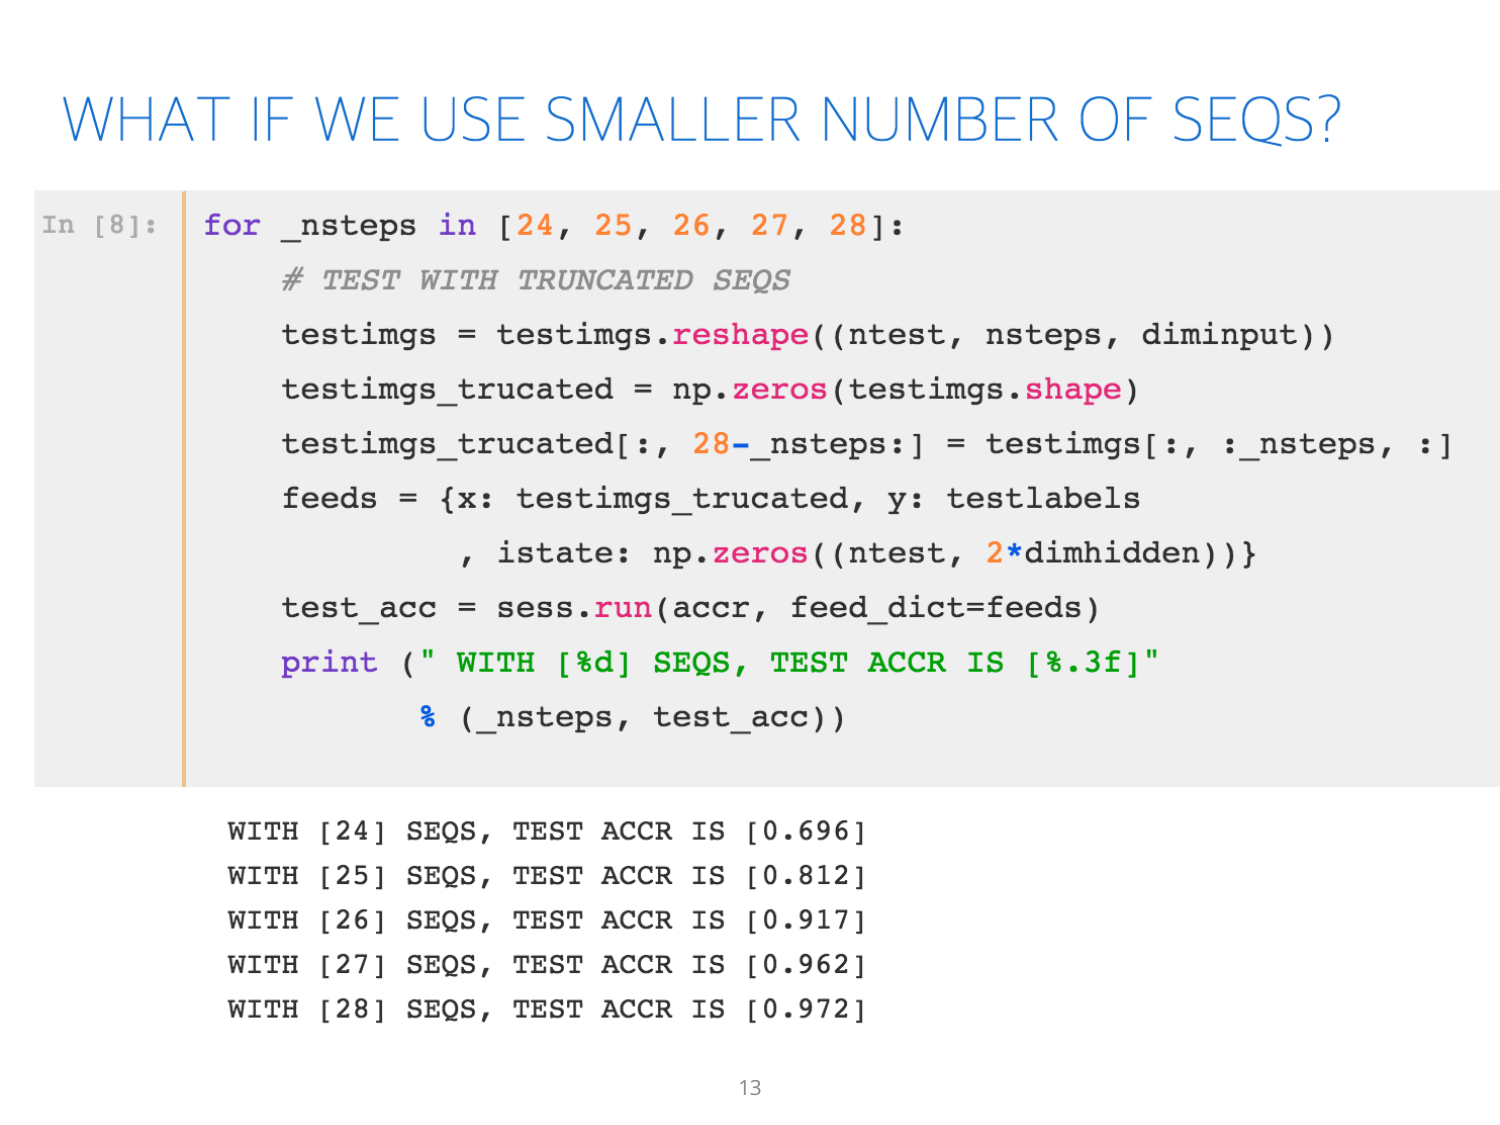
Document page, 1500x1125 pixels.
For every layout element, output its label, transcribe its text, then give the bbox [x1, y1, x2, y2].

picture [0, 71, 1500, 1054]
slide_number 13 [575, 1061, 925, 1119]
